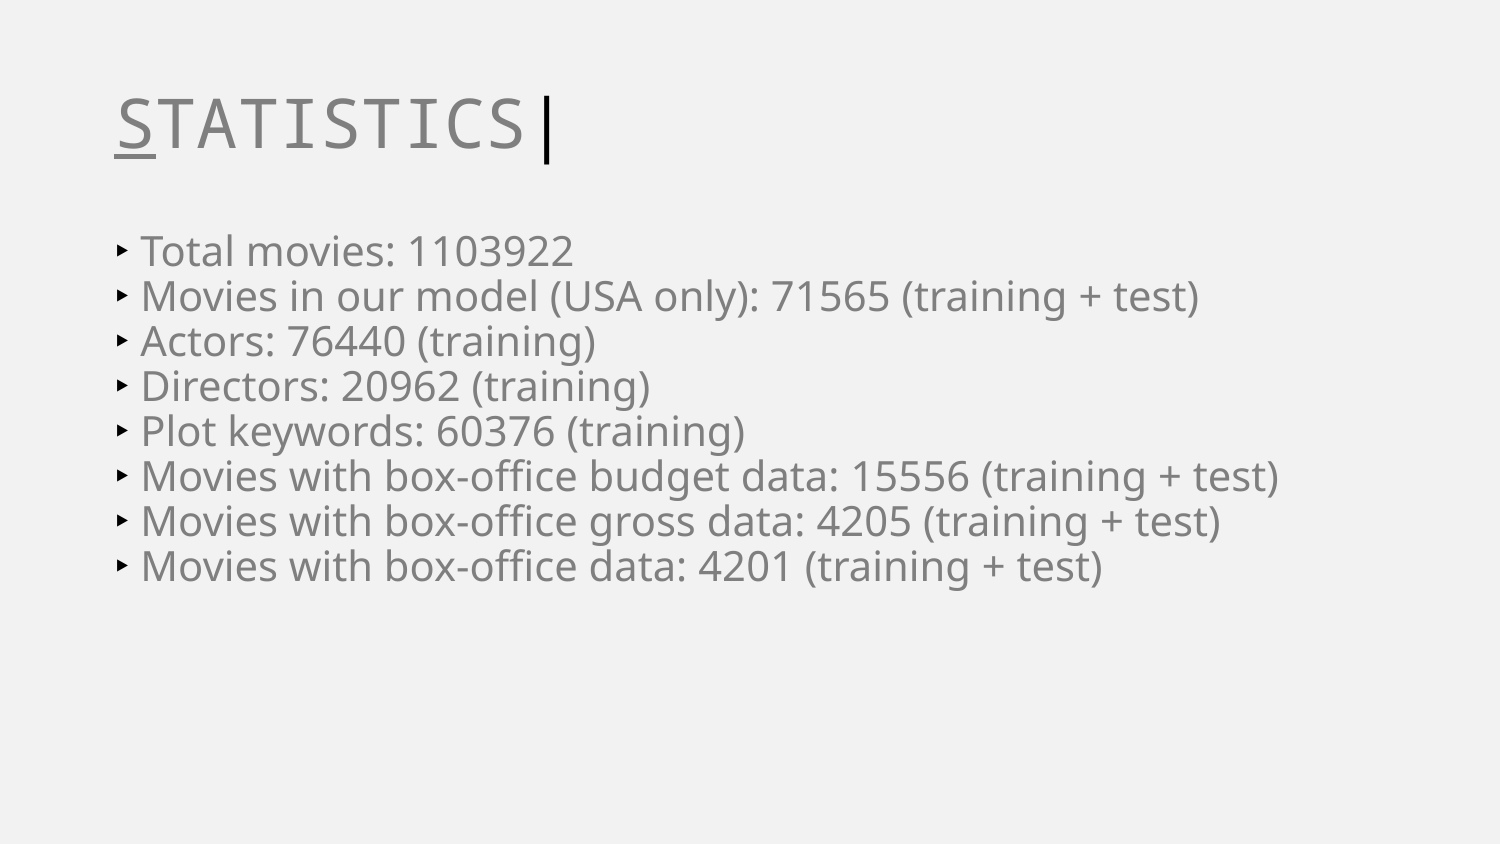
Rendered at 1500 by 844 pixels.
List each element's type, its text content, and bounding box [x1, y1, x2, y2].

title STATISTICS| [103, 44, 1397, 208]
list ‣ Total movies: 1103922 ‣ Movies in our model (USA only): 71565 (training + test) ‣ Actors: 76440 (training) ‣ Directors: 20962 (training) ‣ Plot keywords: 60376 (training) ‣ Movies with box-office budget data: 15556 (training + test) ‣ Movies with box-office gross data: 4205 (training + test) ‣ Movies with box-office data: 4201 (training + test) [103, 224, 1397, 760]
